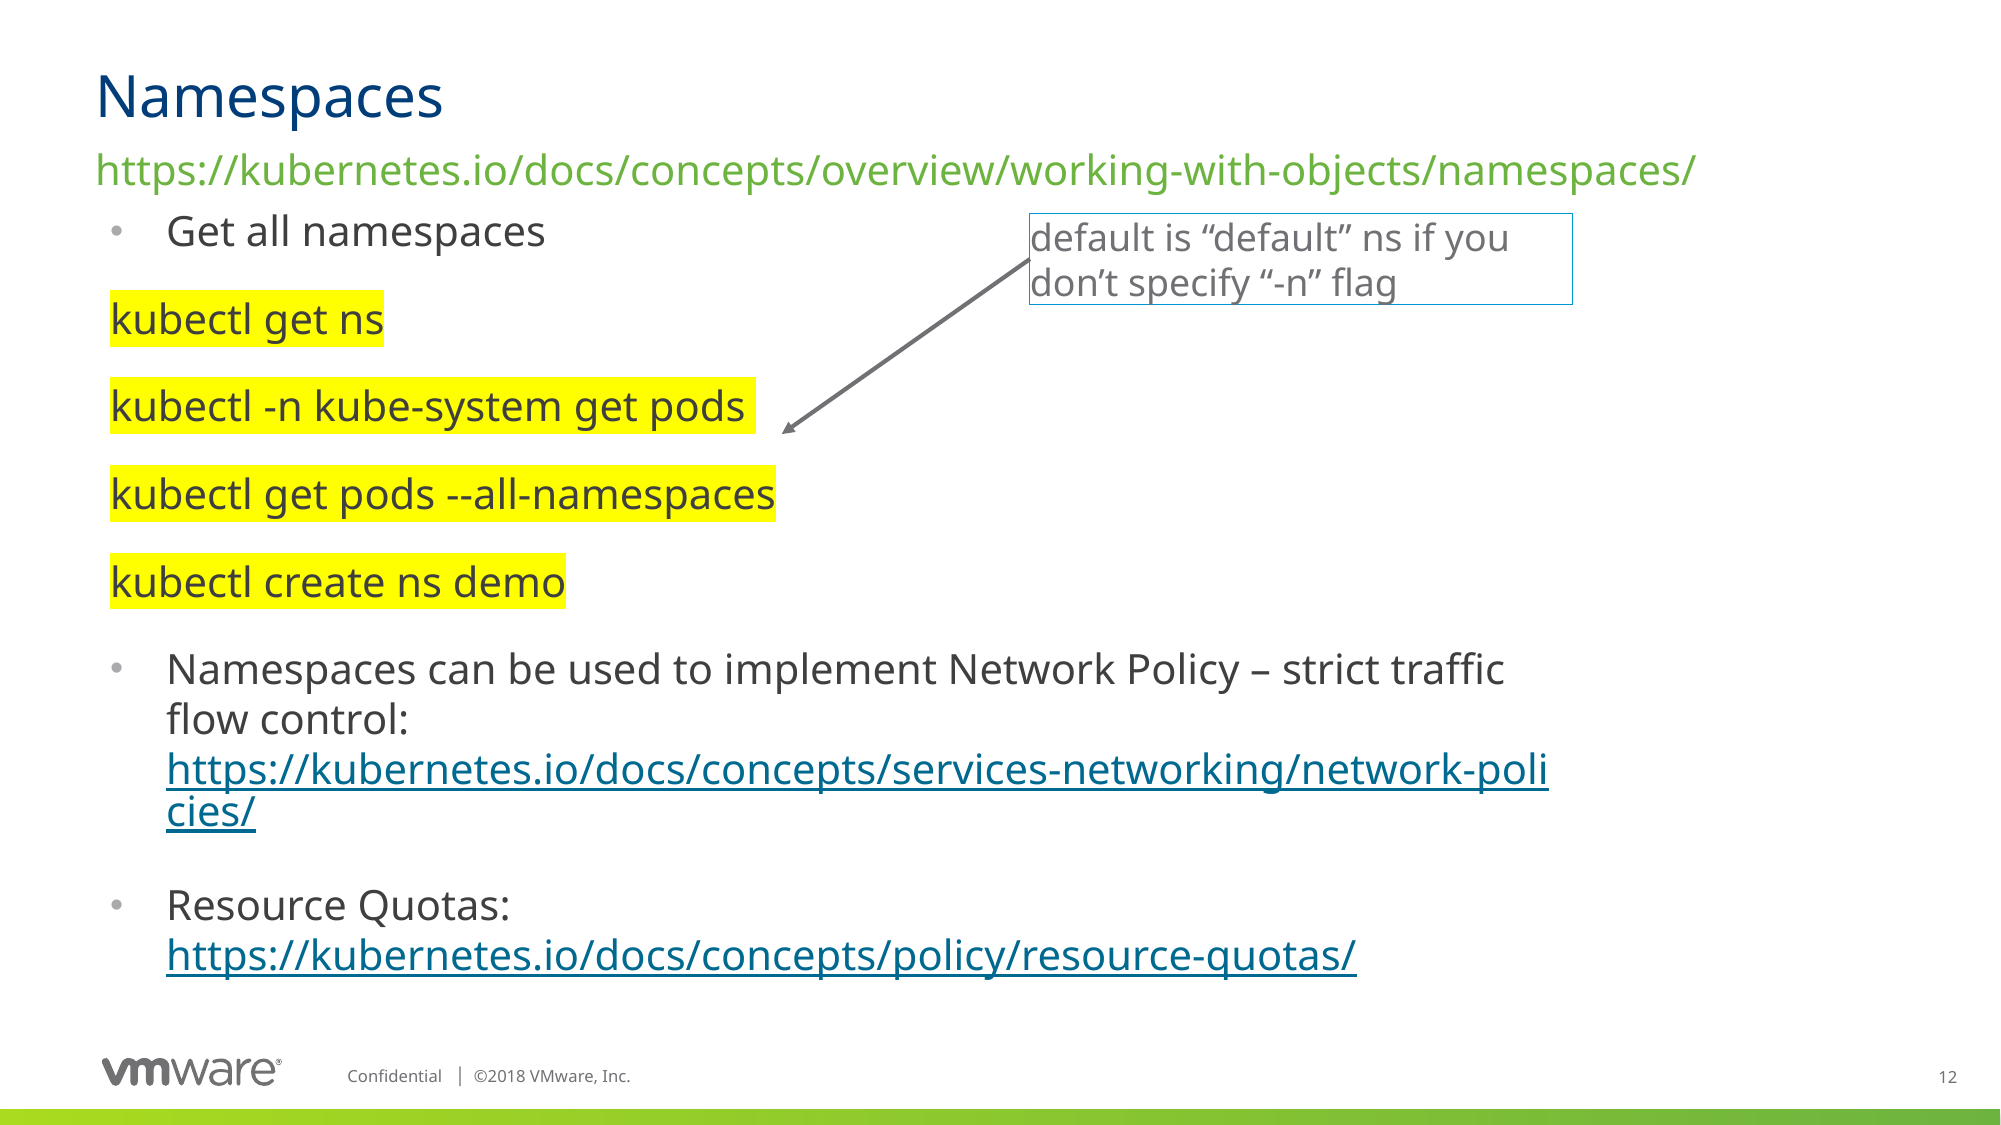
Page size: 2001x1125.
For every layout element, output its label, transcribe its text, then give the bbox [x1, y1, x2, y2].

text_box default is “default” ns if you don’t specify “-n” flag [1029, 213, 1573, 305]
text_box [781, 259, 1031, 435]
subtitle https://kubernetes.io/docs/concepts/overview/working-with-objects/namespaces/ [95, 144, 1894, 185]
title Namespaces [95, 67, 1901, 131]
text_box Get all namespaces kubectl get ns kubectl -n kube-system get pods kubectl get pods --all-namespaces kubectl create ns demo Namespaces can be used to implement Network Policy – strict traffic flow control: https://kubernetes.io/docs/concepts/services-networking/network-policies/ Resource Quotas: https://kubernetes.io/docs/concepts/policy/resource-quotas/ [95, 197, 1573, 1027]
